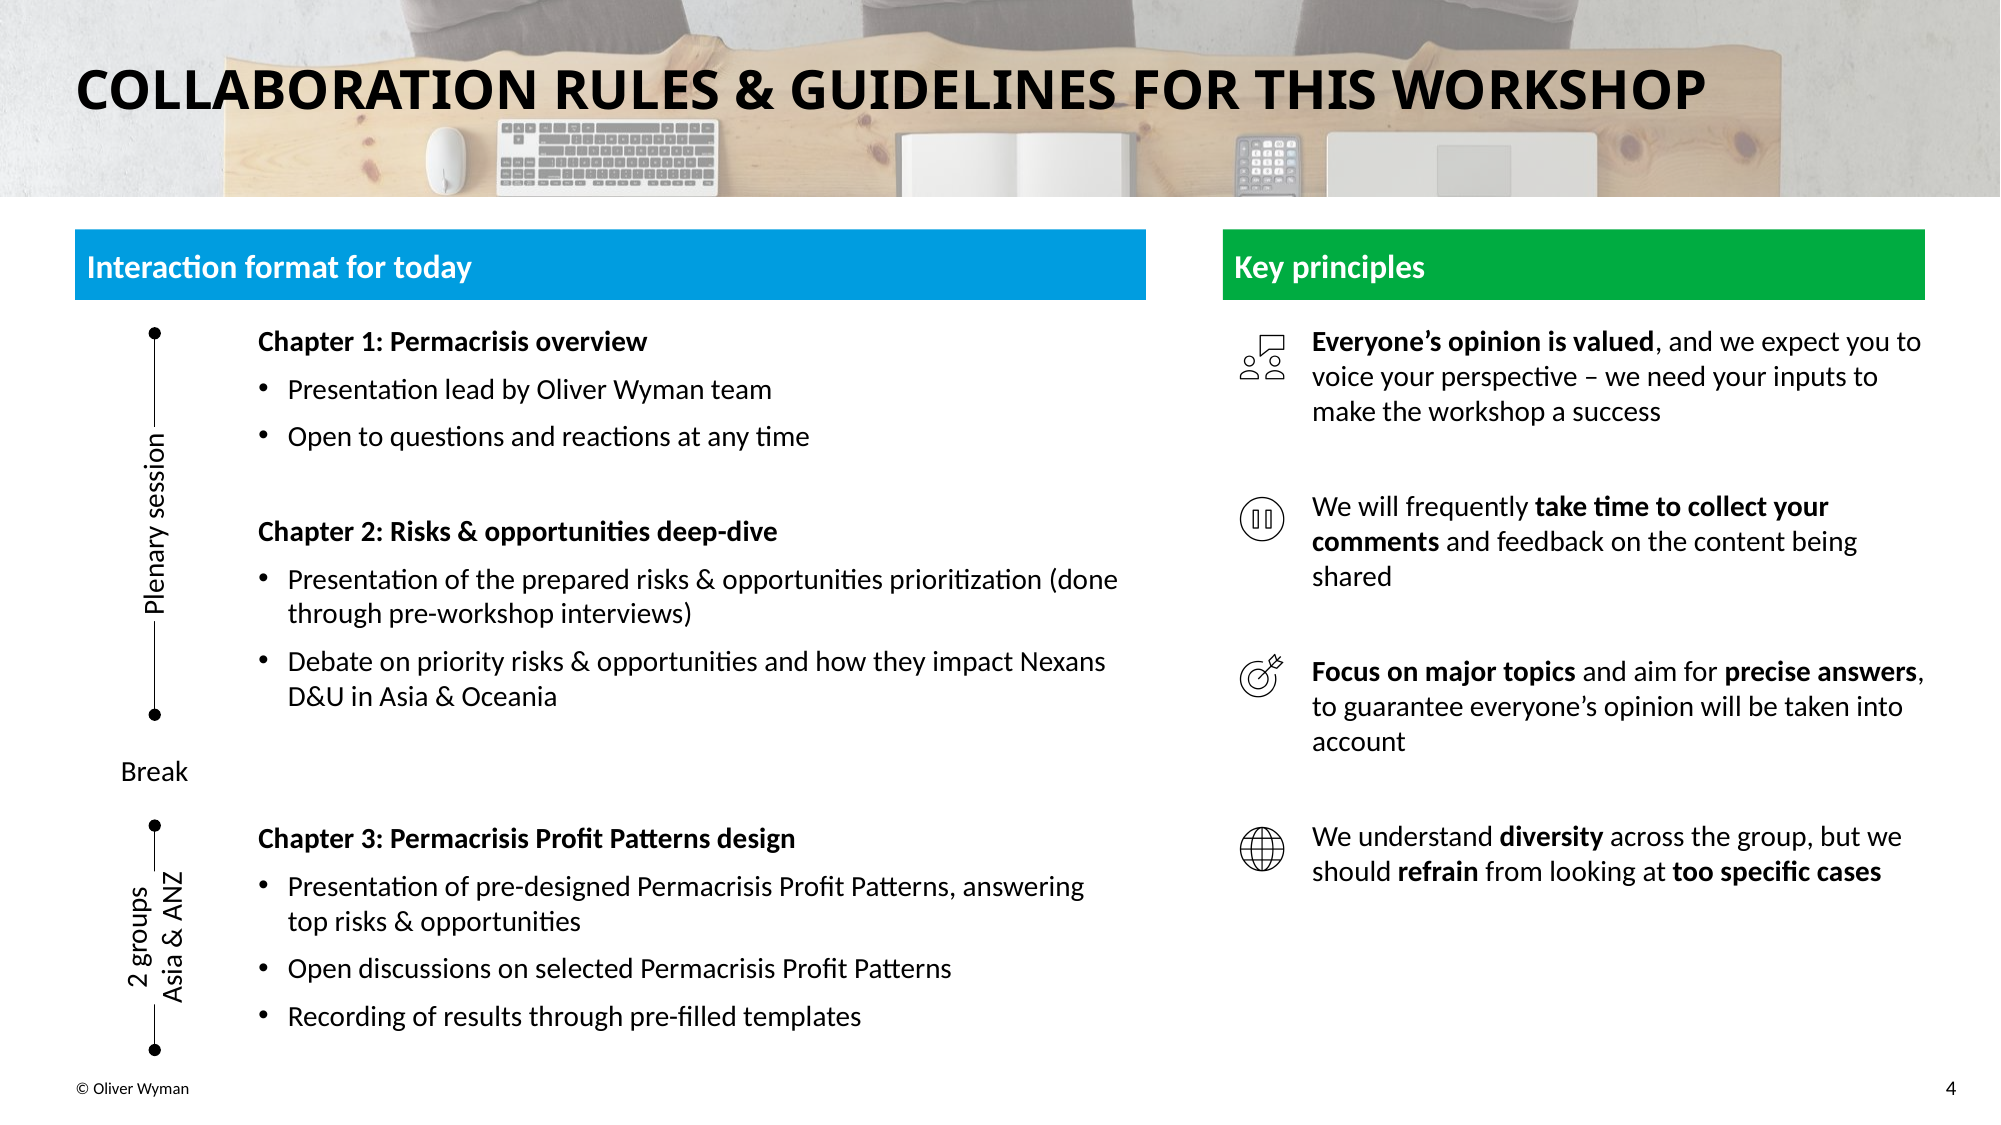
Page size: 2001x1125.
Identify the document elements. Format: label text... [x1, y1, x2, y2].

text_box 2 groups Asia & ANZ [155, 871, 188, 1005]
text_box Plenary session [134, 427, 154, 622]
picture [1238, 651, 1285, 698]
picture [1238, 495, 1285, 542]
text_box Plenary session [155, 427, 170, 622]
text_box 2 groups Asia & ANZ [117, 871, 154, 1005]
list Key principles [1222, 229, 1925, 300]
picture [0, 0, 2000, 197]
list Chapter 1: Permacrisis overview Presentation lead by Oliver Wyman team Open to questions and reactions at any time Chapter 2: Risks & opportunities deep-dive Presentation of the prepared risks & opportunities prioritization (done through pre-workshop interviews) Debate on priority risks & opportunities and how they impact Nexans D&U in Asia & Oceania Chapter 3: Permacrisis Profit Patterns design Presentation of pre-designed Permacrisis Profit Patterns, answering top risks & opportunities Open discussions on selected Permacrisis Profit Patterns Recording of results through pre-filled templates [258, 322, 1132, 1050]
picture [1238, 332, 1285, 380]
picture [1238, 825, 1285, 872]
list Interaction format for today [75, 229, 1146, 300]
list Everyone’s opinion is valued, and we expect you to voice your perspective – we need your inputs to make the workshop a success We will frequently take time to collect your comments and feedback on the content being shared Focus on major topics and aim for precise answers, to guarantee everyone’s opinion will be taken into account We understand diversity across the group, but we should refrain from looking at too specific cases [1312, 322, 1925, 1050]
text_box Break [57, 752, 252, 788]
